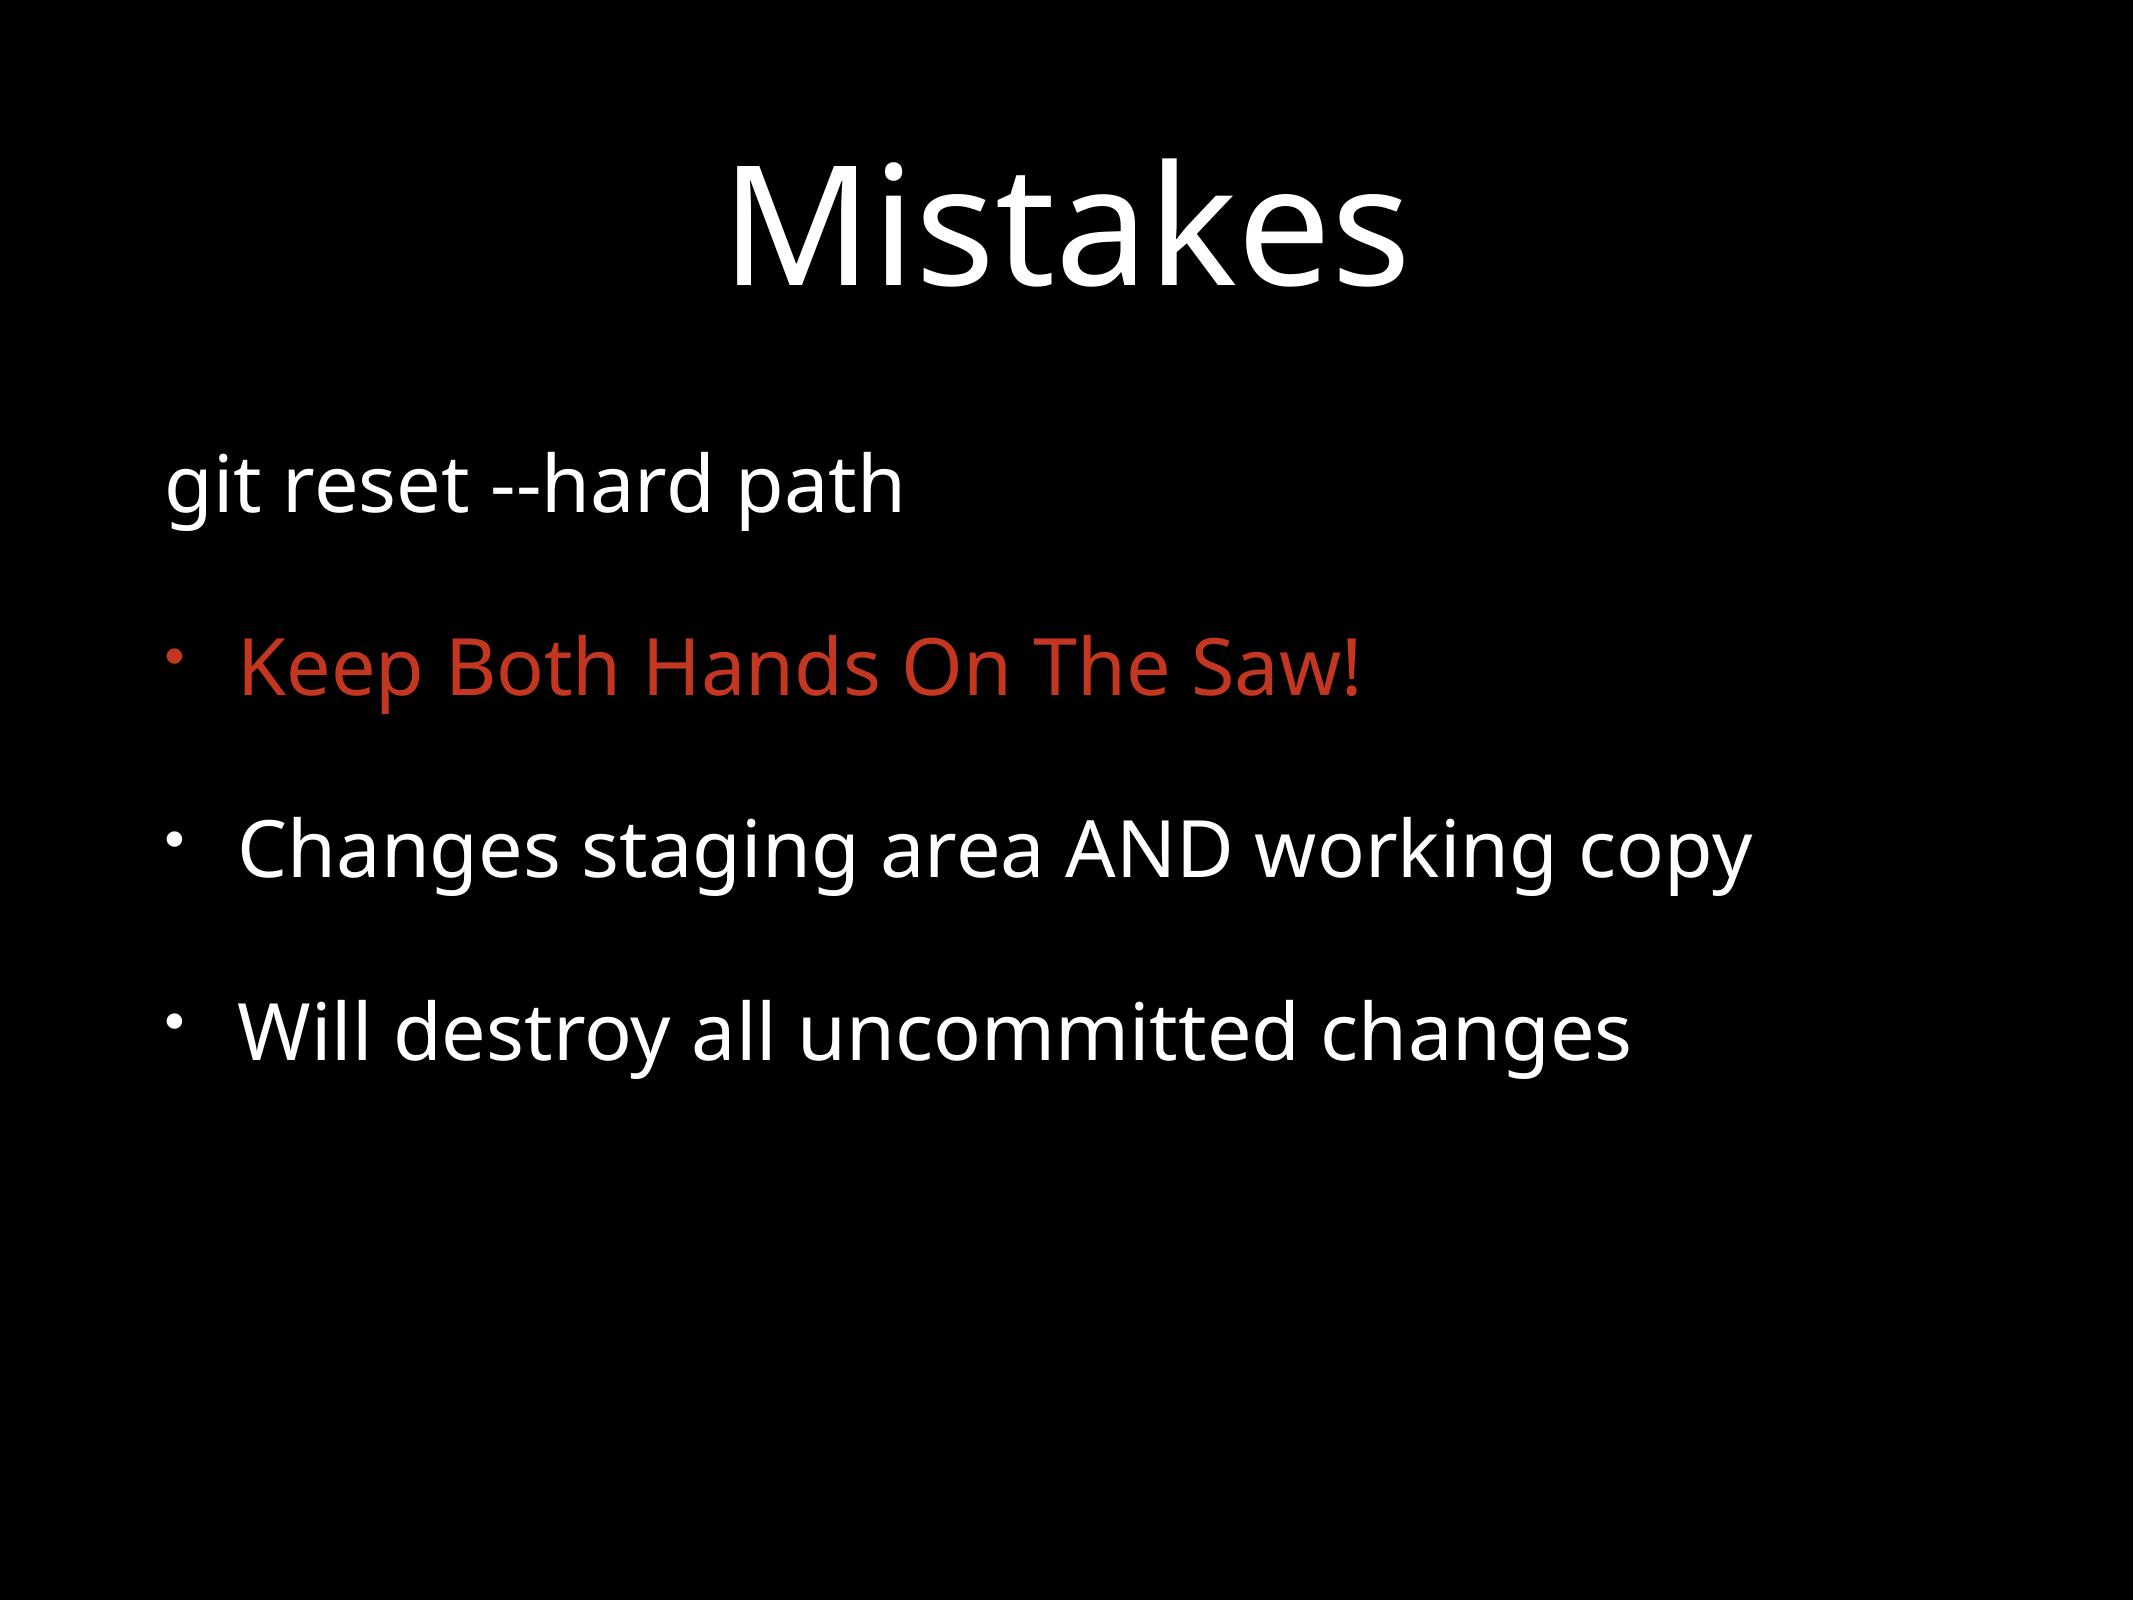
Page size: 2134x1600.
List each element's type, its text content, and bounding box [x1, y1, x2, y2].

title Mistakes [155, 41, 1978, 397]
list git reset --hard path Keep Both Hands On The Saw! Changes staging area AND working copy Will destroy all uncommitted changes [155, 424, 1978, 1439]
